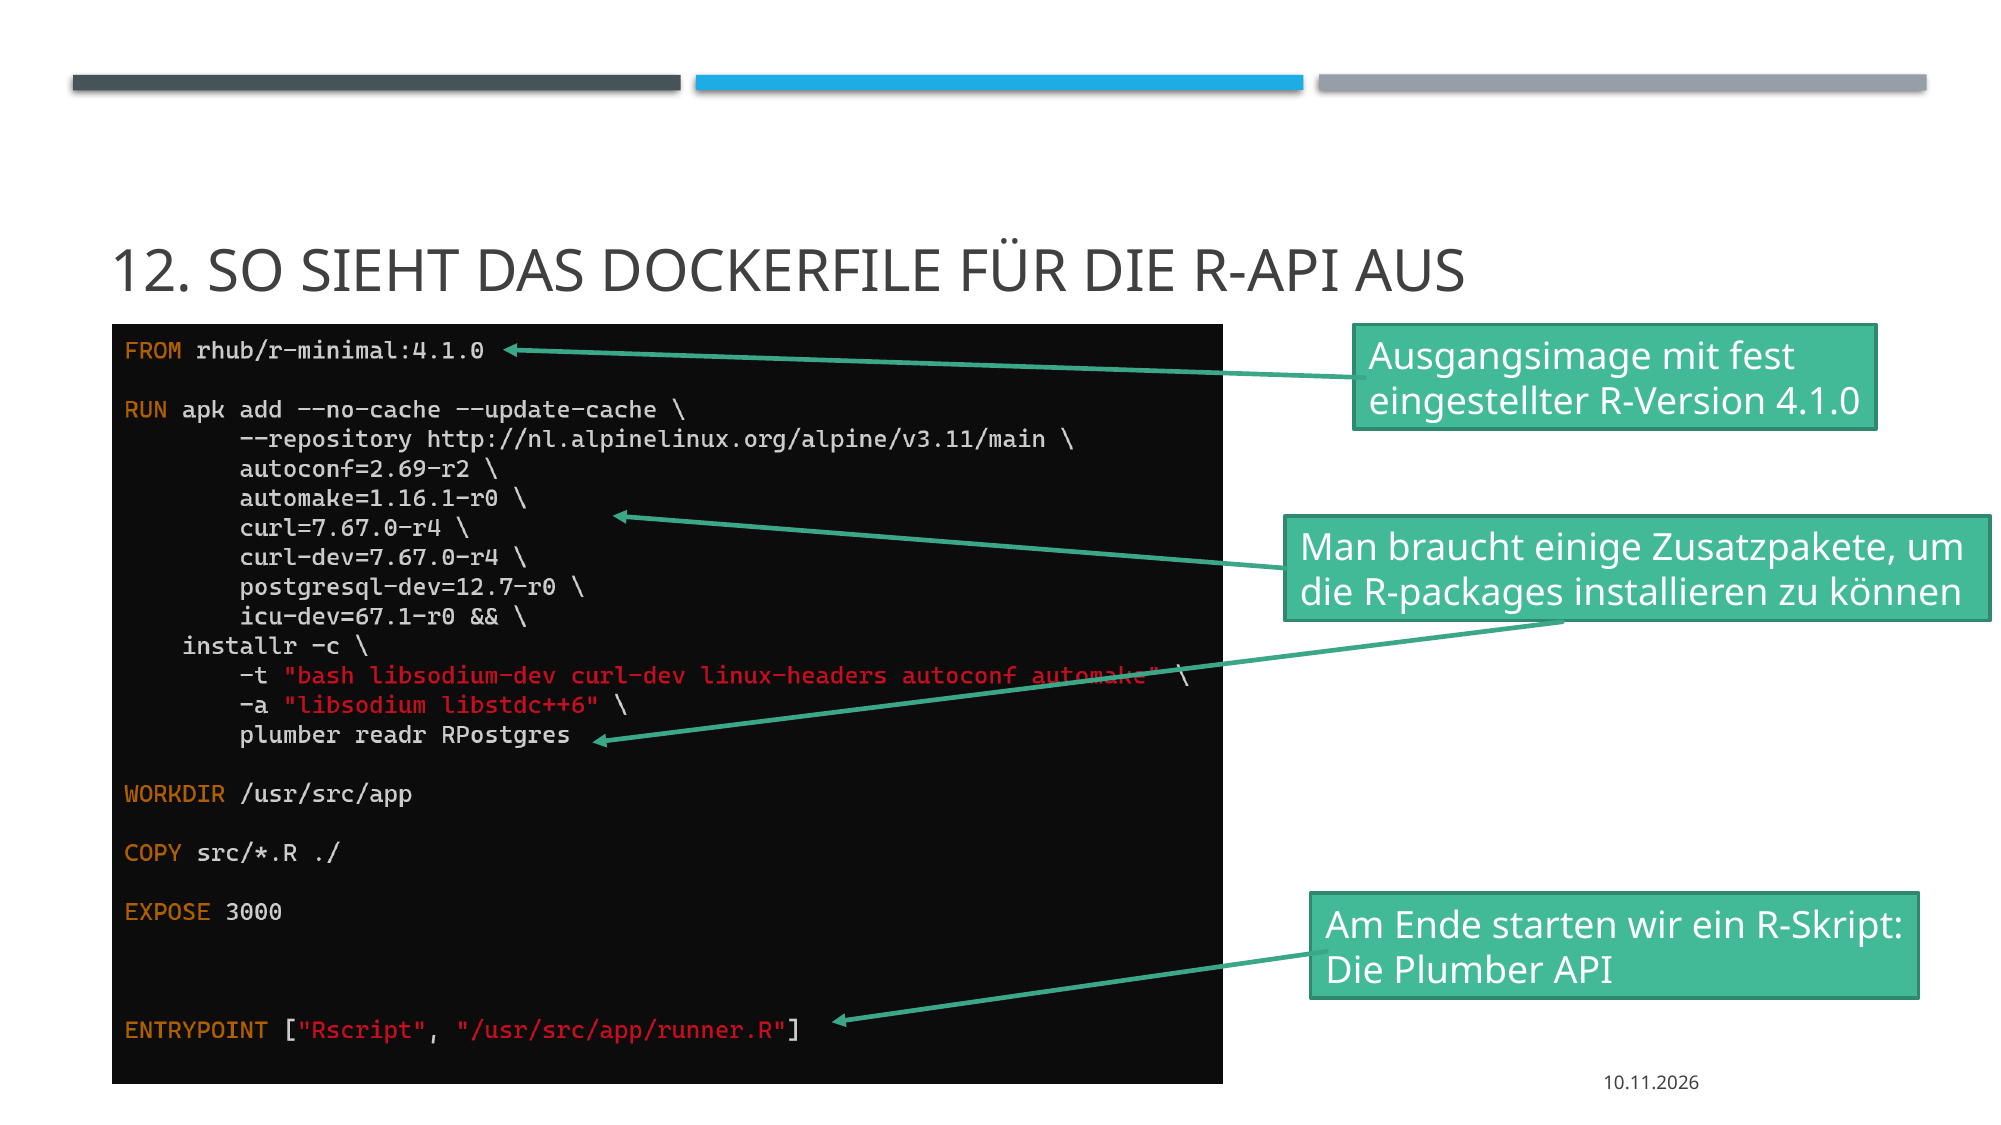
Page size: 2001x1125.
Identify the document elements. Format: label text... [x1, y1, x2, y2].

picture [111, 323, 1223, 1085]
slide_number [1247, 1053, 1715, 1114]
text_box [502, 349, 1365, 379]
text_box Ausgangsimage mit fest eingestellter R-Version 4.1.0 [1352, 323, 1878, 431]
text_box Man braucht einige Zusatzpakete, um die R-packages installieren zu können [1283, 514, 1992, 622]
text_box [831, 950, 1327, 1023]
text_box Am Ende starten wir ein R-Skript: Die Plumber API [1309, 891, 1920, 1000]
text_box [591, 621, 1563, 743]
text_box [612, 515, 1317, 570]
title 12. So sieht das dockerfile für die r-api aus [95, 115, 1905, 311]
